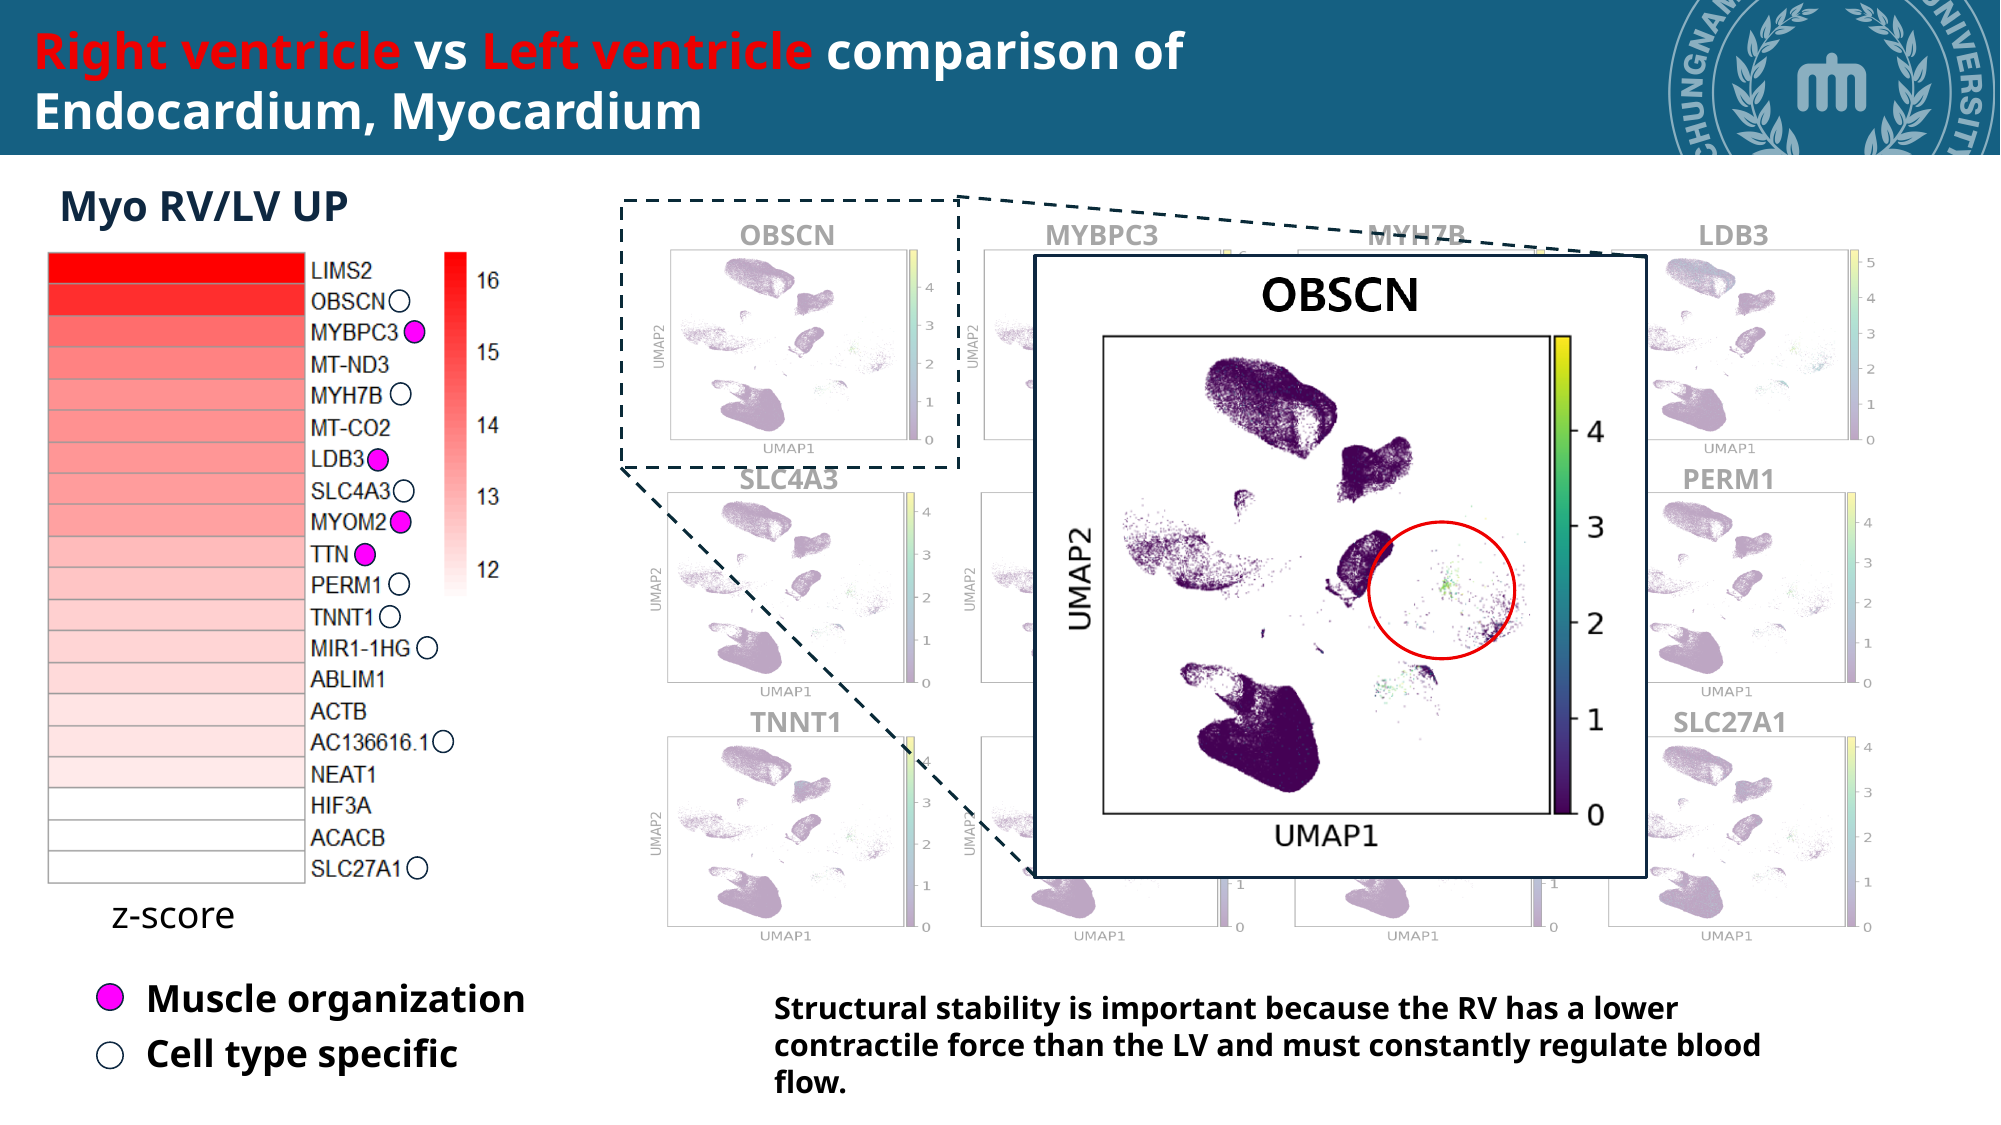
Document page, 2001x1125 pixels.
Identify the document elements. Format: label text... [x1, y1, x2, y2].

text_box [620, 199, 640, 467]
text_box z-score [96, 885, 251, 944]
text_box [96, 983, 124, 1011]
text_box Myo RV/LV UP [39, 159, 676, 250]
text_box Cell type specific [125, 1009, 719, 1095]
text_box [956, 195, 1646, 258]
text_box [620, 467, 1036, 877]
text_box Structural stability is important because the RV has a lower contractile force than the LV and must constantly regulate blood flow. [719, 969, 1837, 1120]
text_box [0, 0, 2000, 157]
text_box Muscle organization [125, 955, 684, 1009]
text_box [640, 199, 1883, 950]
text_box [96, 1042, 124, 1069]
text_box Right ventricle vs Left ventricle comparison of Endocardium, Myocardium [18, 11, 1333, 147]
picture [1668, 0, 1995, 156]
picture [1035, 258, 1646, 877]
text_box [38, 240, 506, 885]
